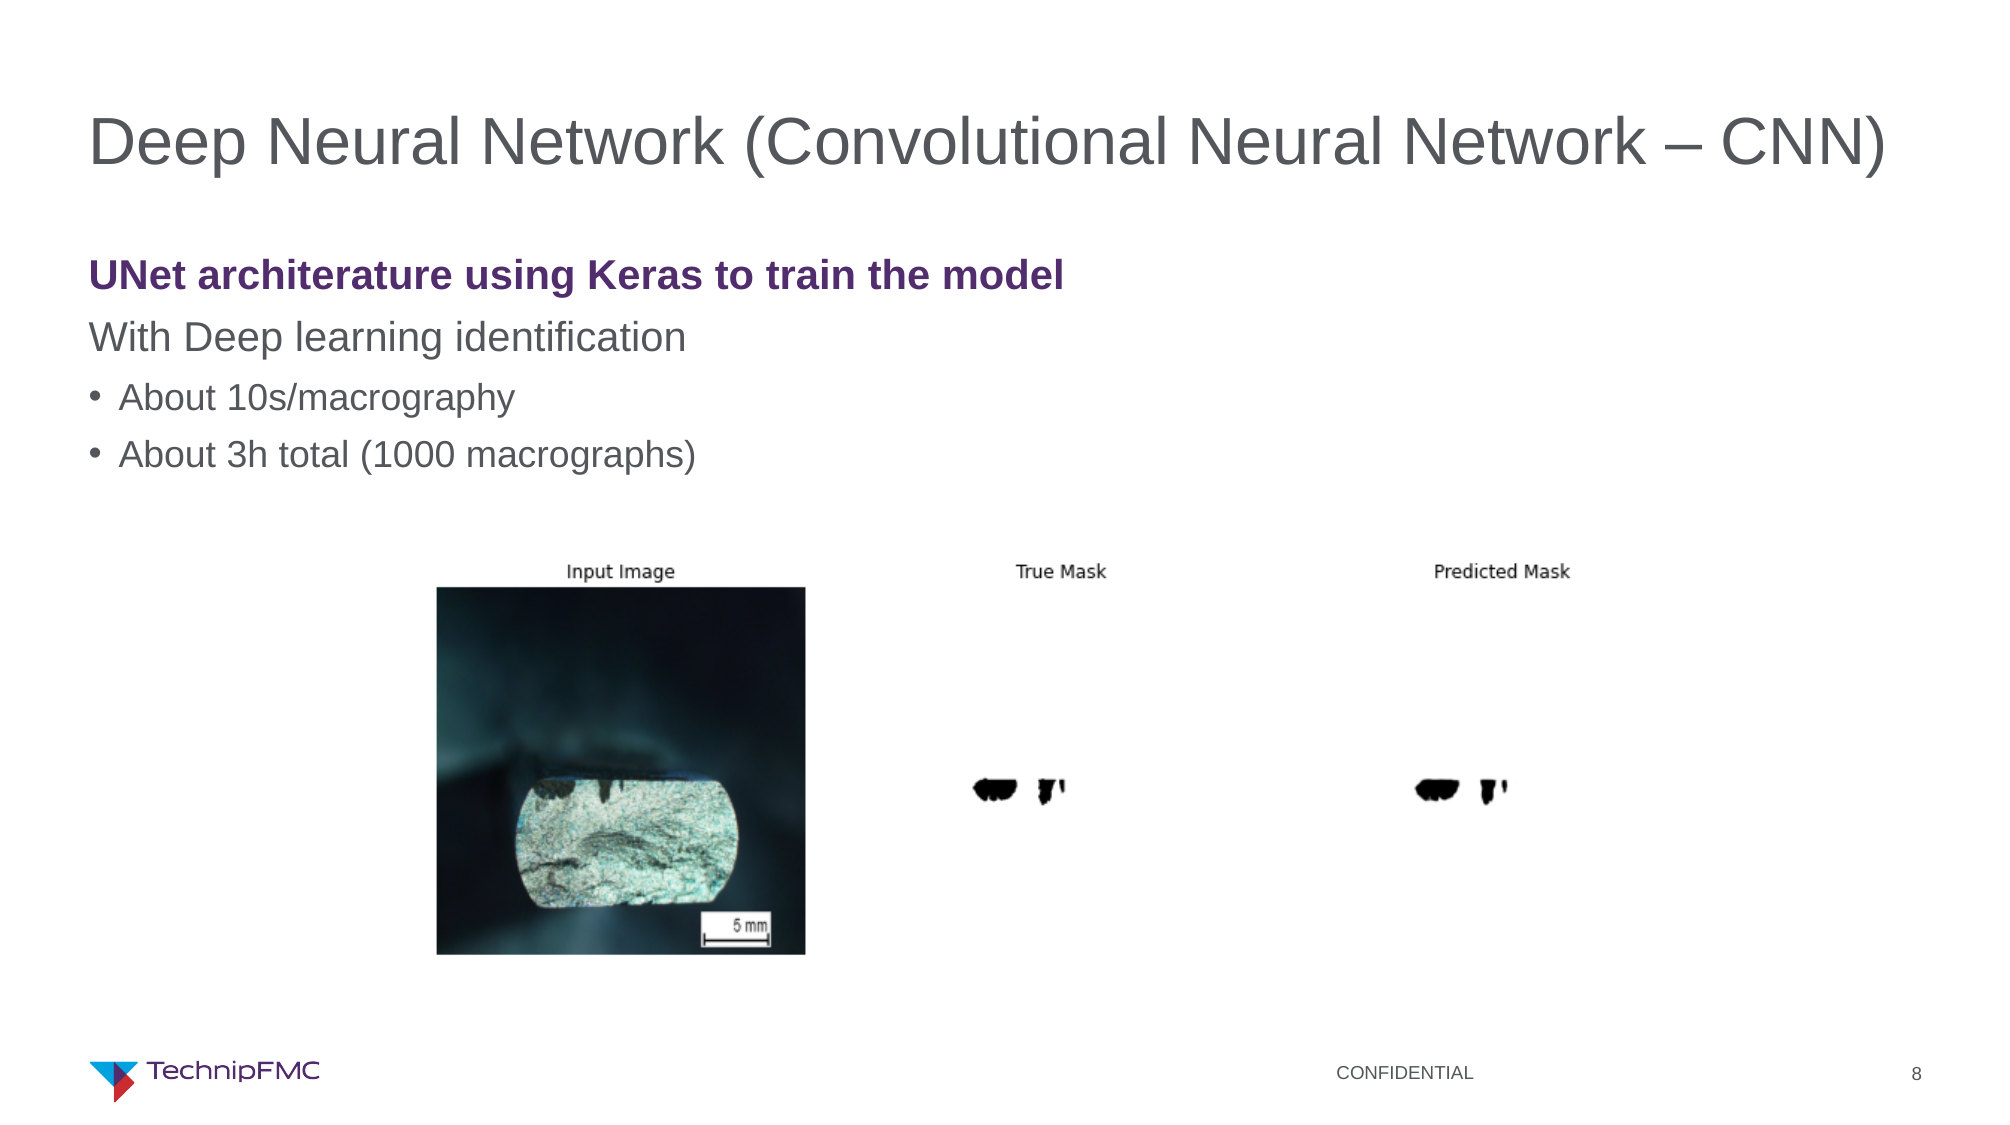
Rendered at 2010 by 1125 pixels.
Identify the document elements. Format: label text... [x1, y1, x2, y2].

picture [85, 1053, 324, 1107]
footer CONFIDENTIAL [1336, 1027, 1609, 1083]
title Deep Neural Network (Convolutional Neural Network – CNN) [88, 45, 1922, 181]
list UNet architerature using Keras to train the model With Deep learning identification About 10s/macrography About 3h total (1000 macrographs) [88, 247, 1922, 1028]
picture [422, 550, 1588, 965]
